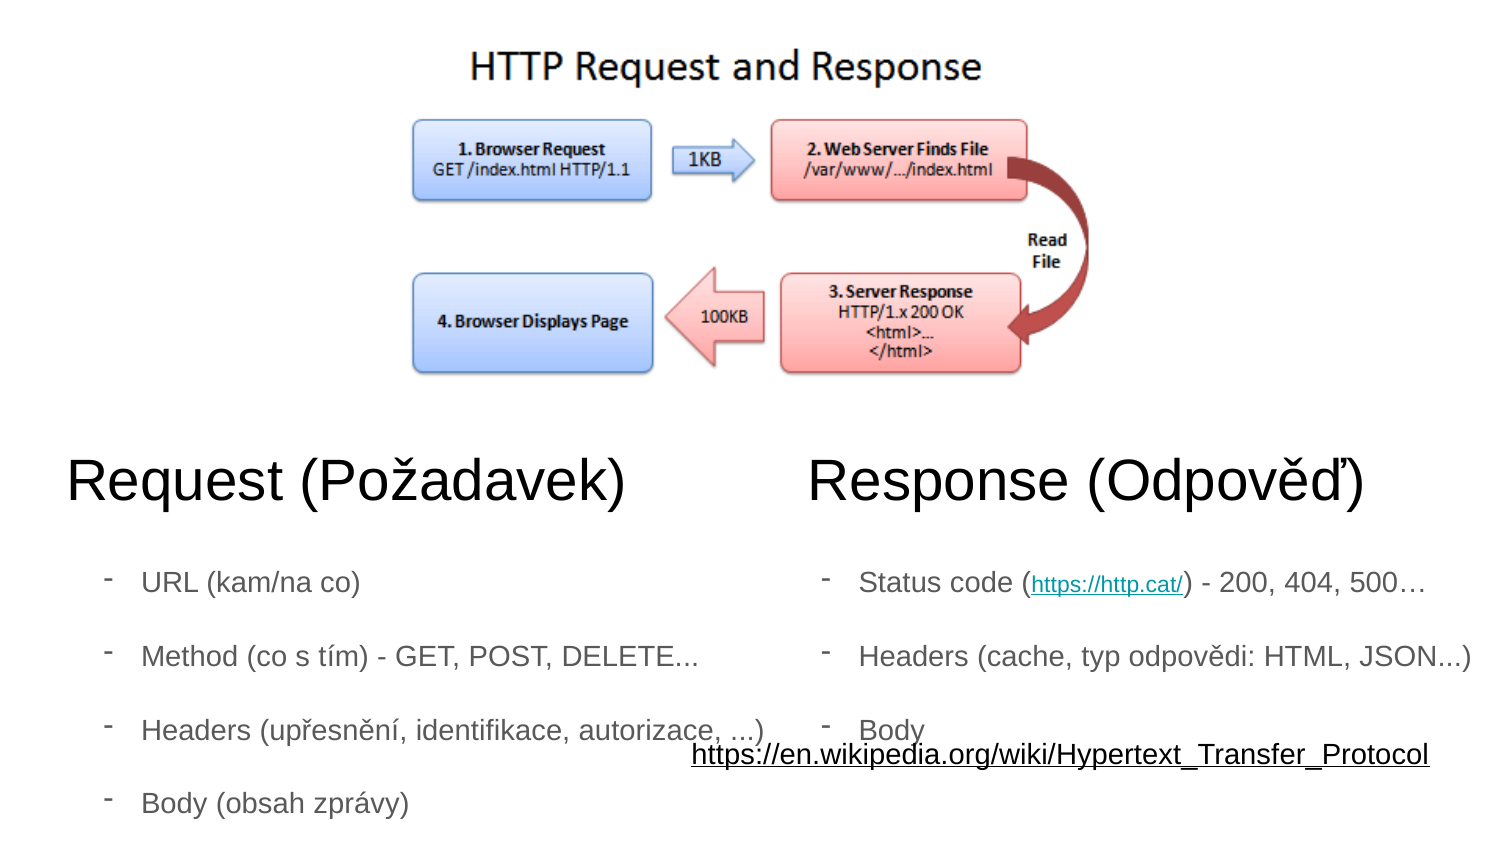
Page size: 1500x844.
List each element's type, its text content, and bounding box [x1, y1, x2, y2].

title Request (Požadavek) [51, 427, 708, 522]
list URL (kam/na co) Method (co s tím) - GET, POST, DELETE... Headers (upřesnění, identifikace, autorizace, ...) Body (obsah zprávy) [51, 543, 768, 797]
list Status code (https://http.cat/) - 200, 404, 500… Headers (cache, typ odpovědi: HTML, JSON...) Body [768, 543, 1500, 767]
text_box https://en.wikipedia.org/wiki/Hypertext_Transfer_Protocol [676, 722, 1452, 817]
title Response (Odpověď) [792, 427, 1449, 522]
picture [408, 38, 1092, 385]
